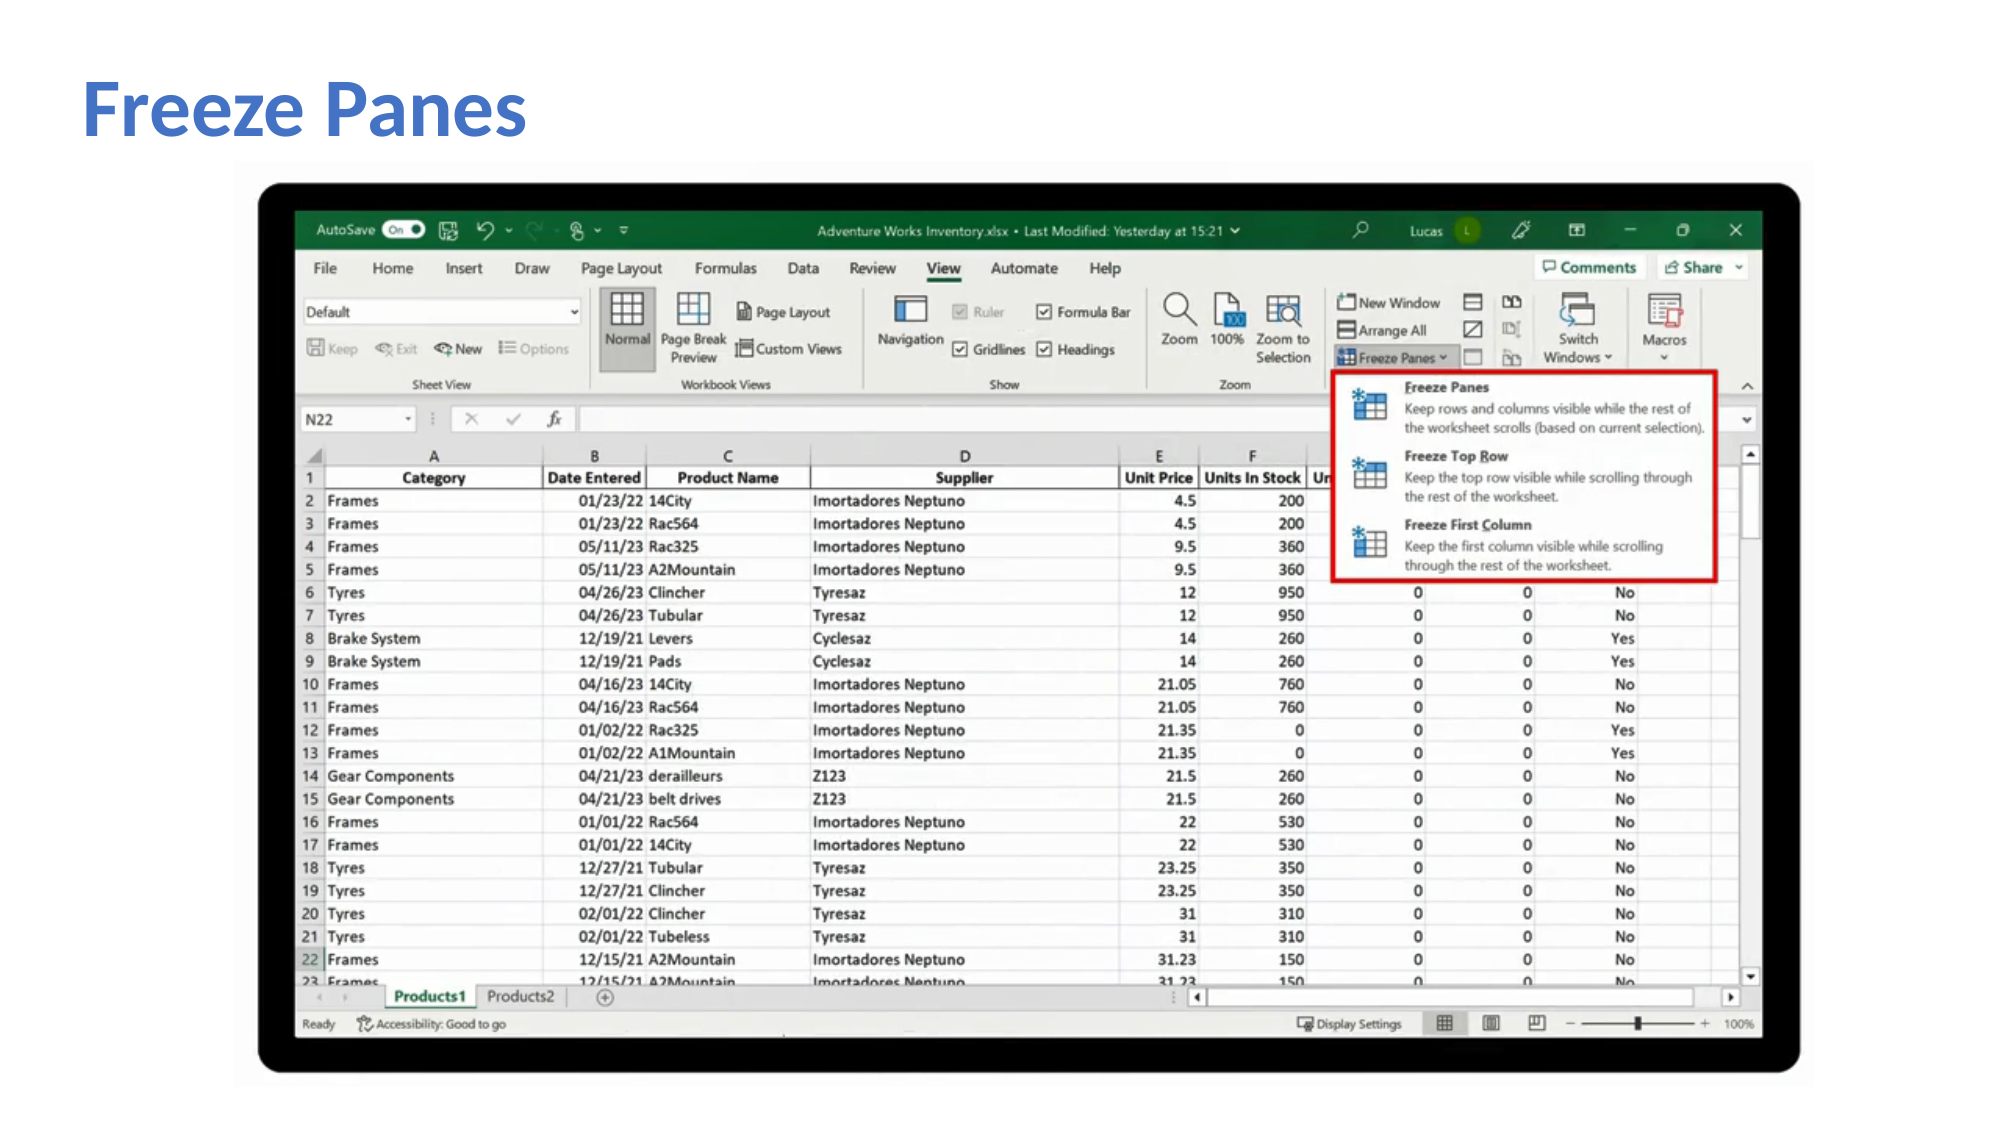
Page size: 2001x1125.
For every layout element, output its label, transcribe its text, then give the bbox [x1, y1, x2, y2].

picture [233, 161, 1814, 1087]
text_box Freeze Panes [67, 45, 544, 161]
